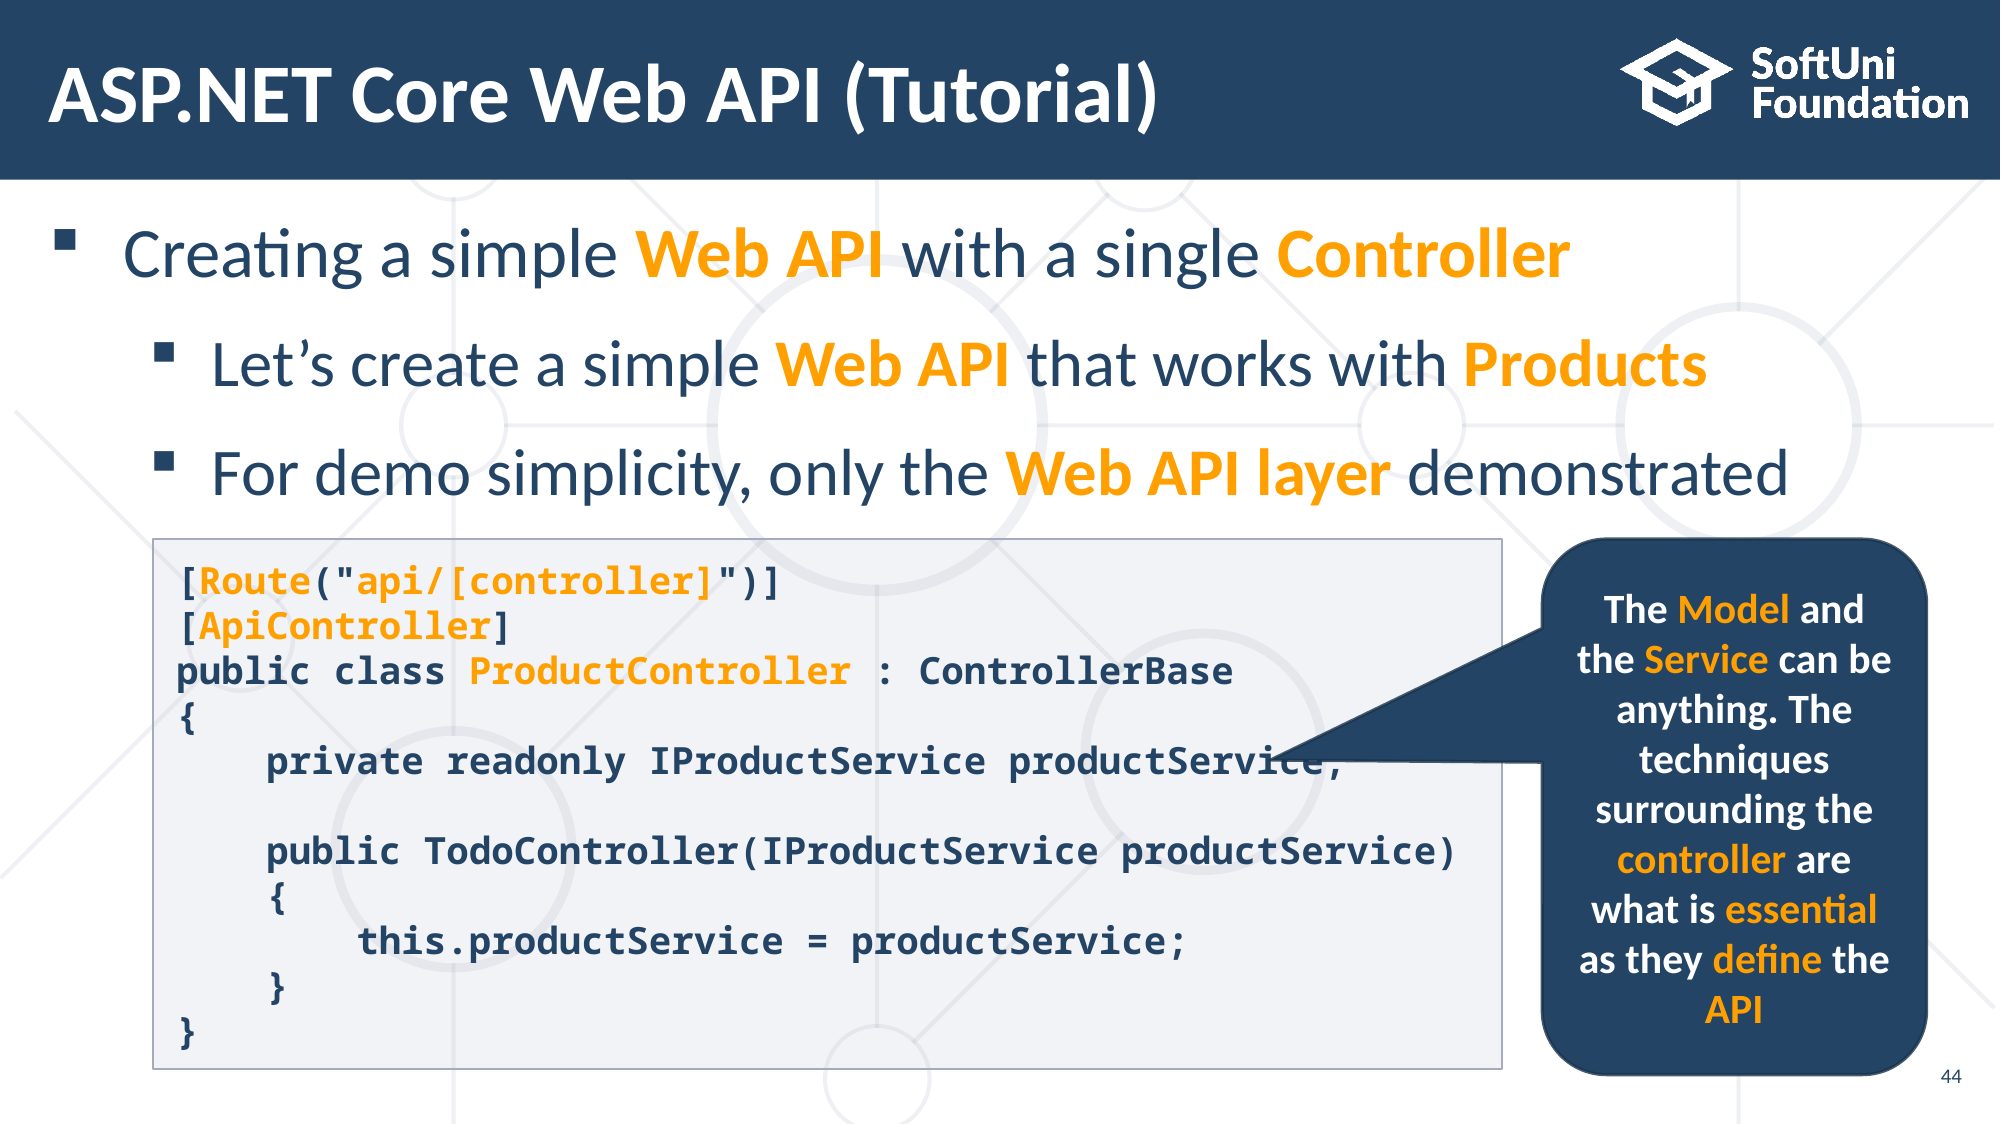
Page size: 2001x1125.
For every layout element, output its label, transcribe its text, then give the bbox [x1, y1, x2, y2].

text_box [Route("api/[controller]")] [ApiController] public class ProductController : ControllerBase { private readonly IProductService productService; public TodoController(IProductService productService) { this.productService = productService; } } [152, 539, 1503, 1070]
picture [1619, 38, 1968, 126]
slide_number 44 [1897, 1049, 1968, 1101]
title ASP.NET Core Web API (Tutorial) [31, 16, 1591, 162]
list Creating a simple Web API with a single Controller Let’s create a simple Web API that works with Products For demo simplicity, only the Web API layer demonstrated [31, 196, 1970, 1050]
text_box The Model and the Service can be anything. The techniques surrounding the controller are what is essential as they define the API [1268, 536, 1929, 1077]
